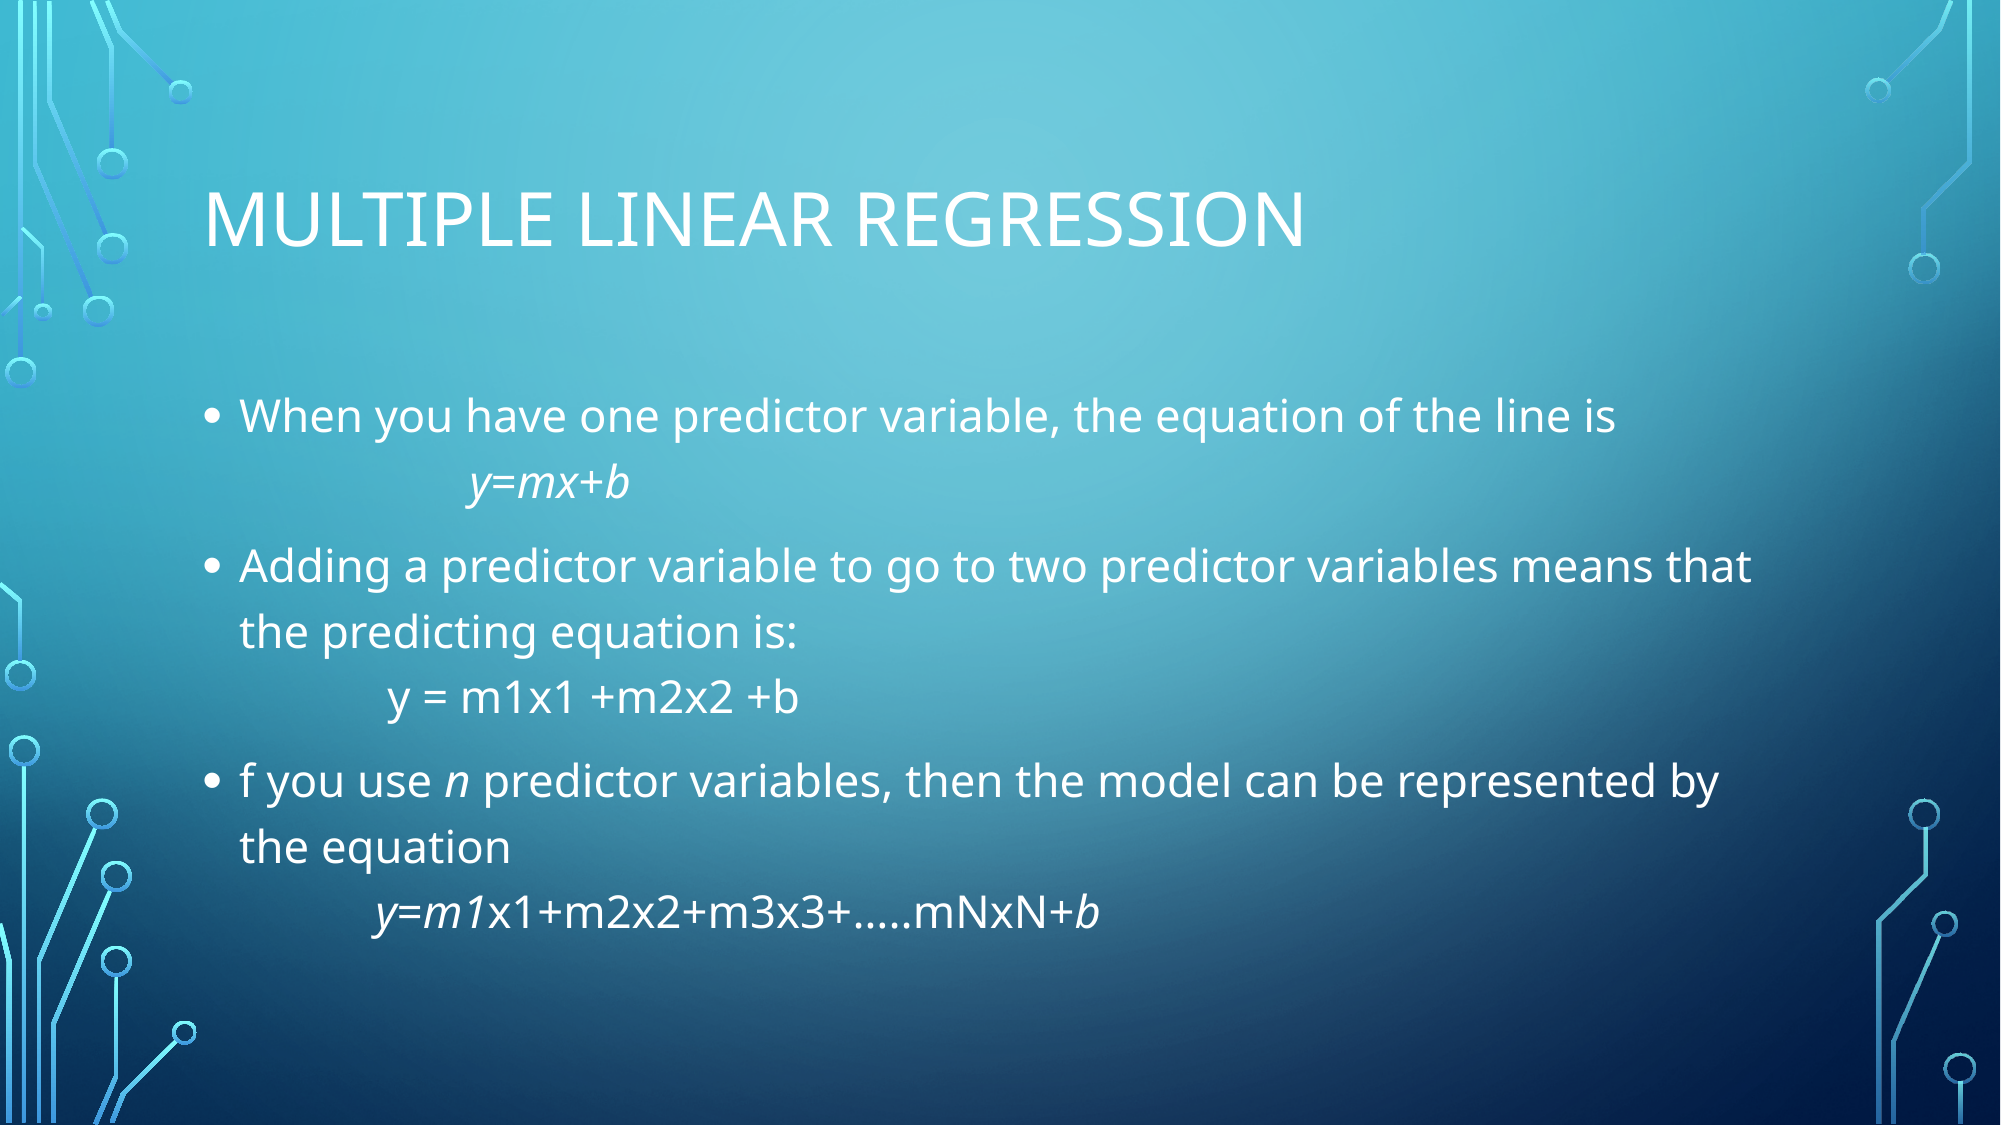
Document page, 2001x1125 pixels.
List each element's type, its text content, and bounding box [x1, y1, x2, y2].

title Multiple Linear Regression [187, 101, 1813, 344]
list When you have one predictor variable, the equation of the line is y=mx+b Adding a predictor variable to go to two predictor variables means that the predicting equation is: y = m1x1 +m2x2 +b f you use n predictor variables, then the model can be represented by the equation y=m1x1+m2x2+m3x3+…..mNxN+b [187, 369, 1813, 950]
